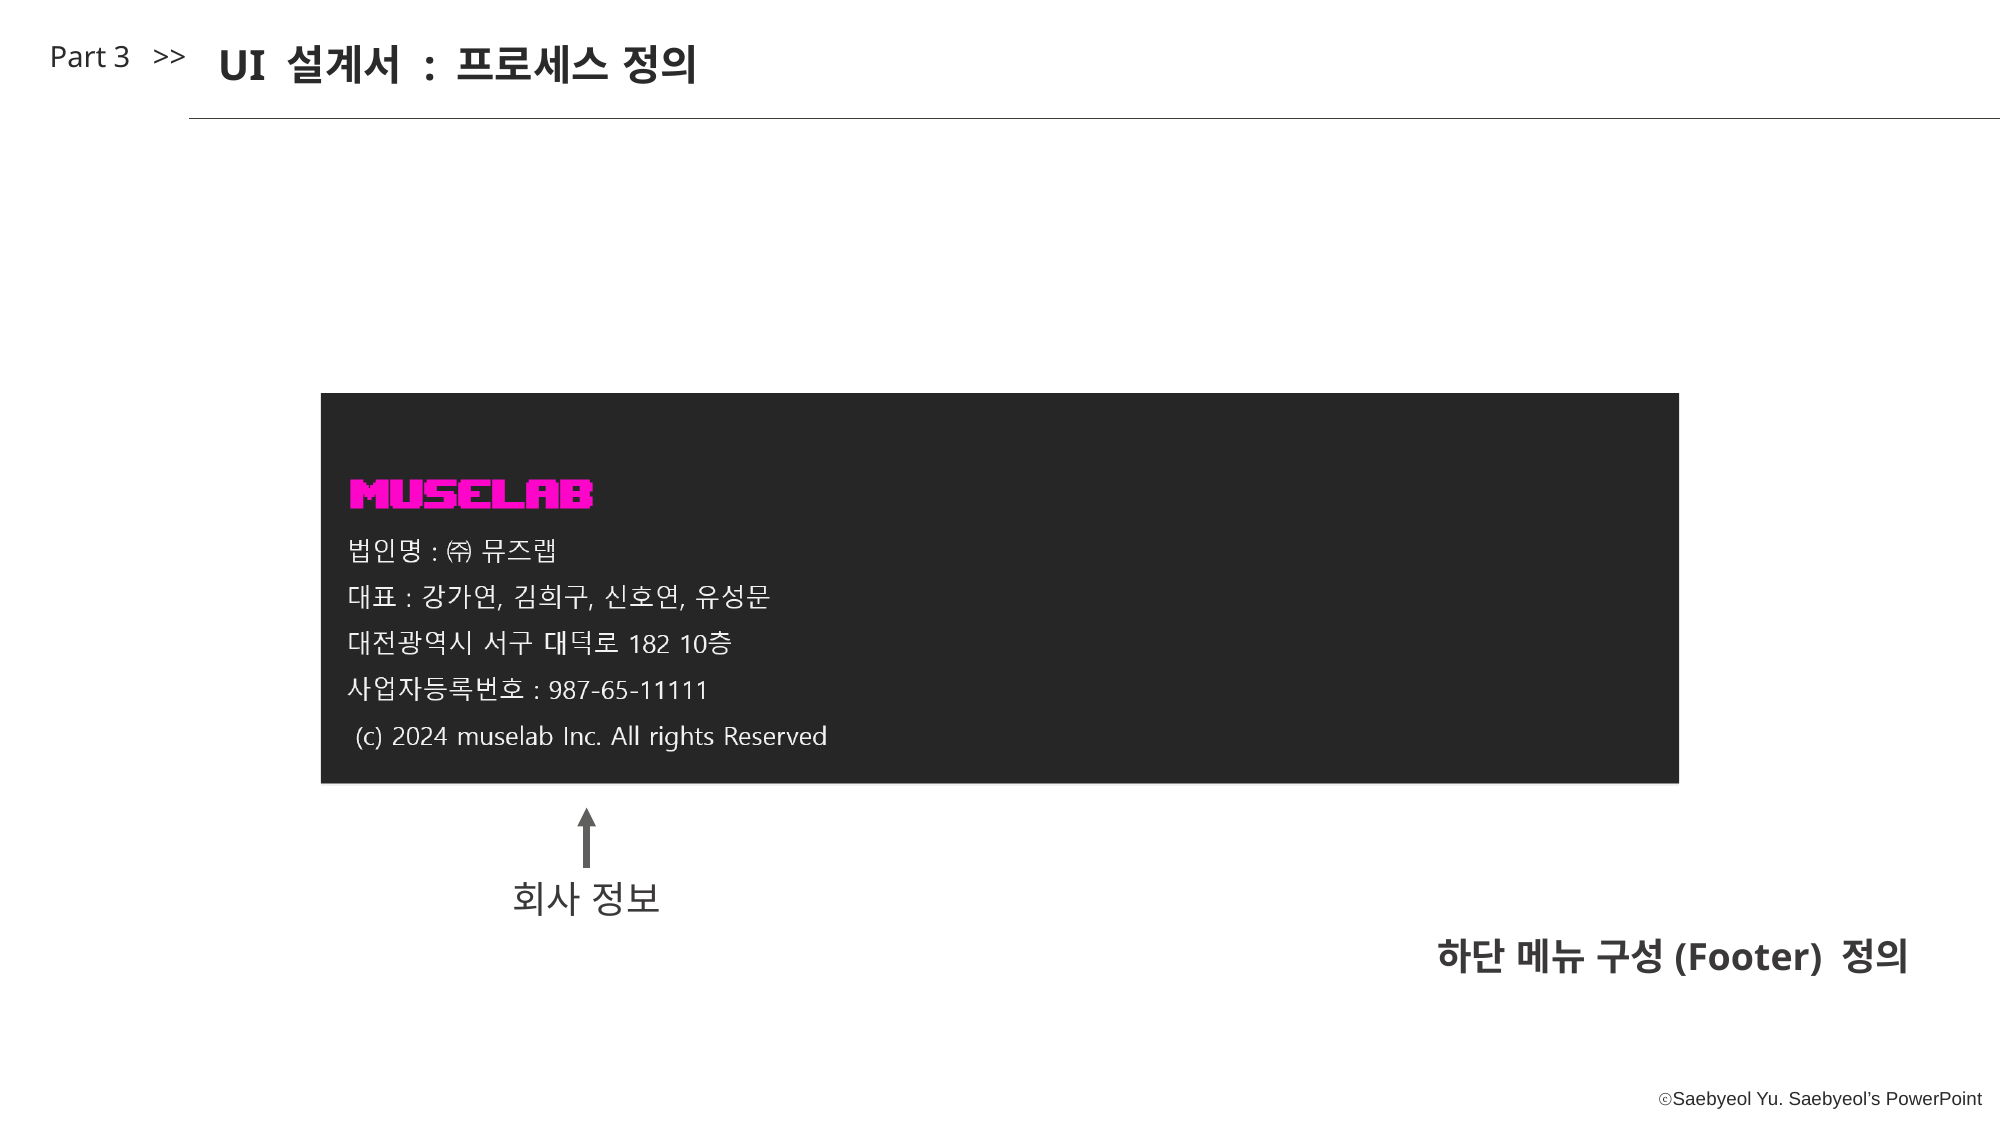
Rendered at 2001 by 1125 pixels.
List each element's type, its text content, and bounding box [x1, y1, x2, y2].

picture [320, 393, 1680, 786]
text_box UI 설계서 : 프로세스 정의 [203, 31, 714, 97]
text_box 회사 정보 [366, 868, 808, 928]
text_box Part 3 >> [34, 30, 202, 81]
text_box 하단 메뉴 구성(Footer) 정의 [1409, 925, 1949, 986]
